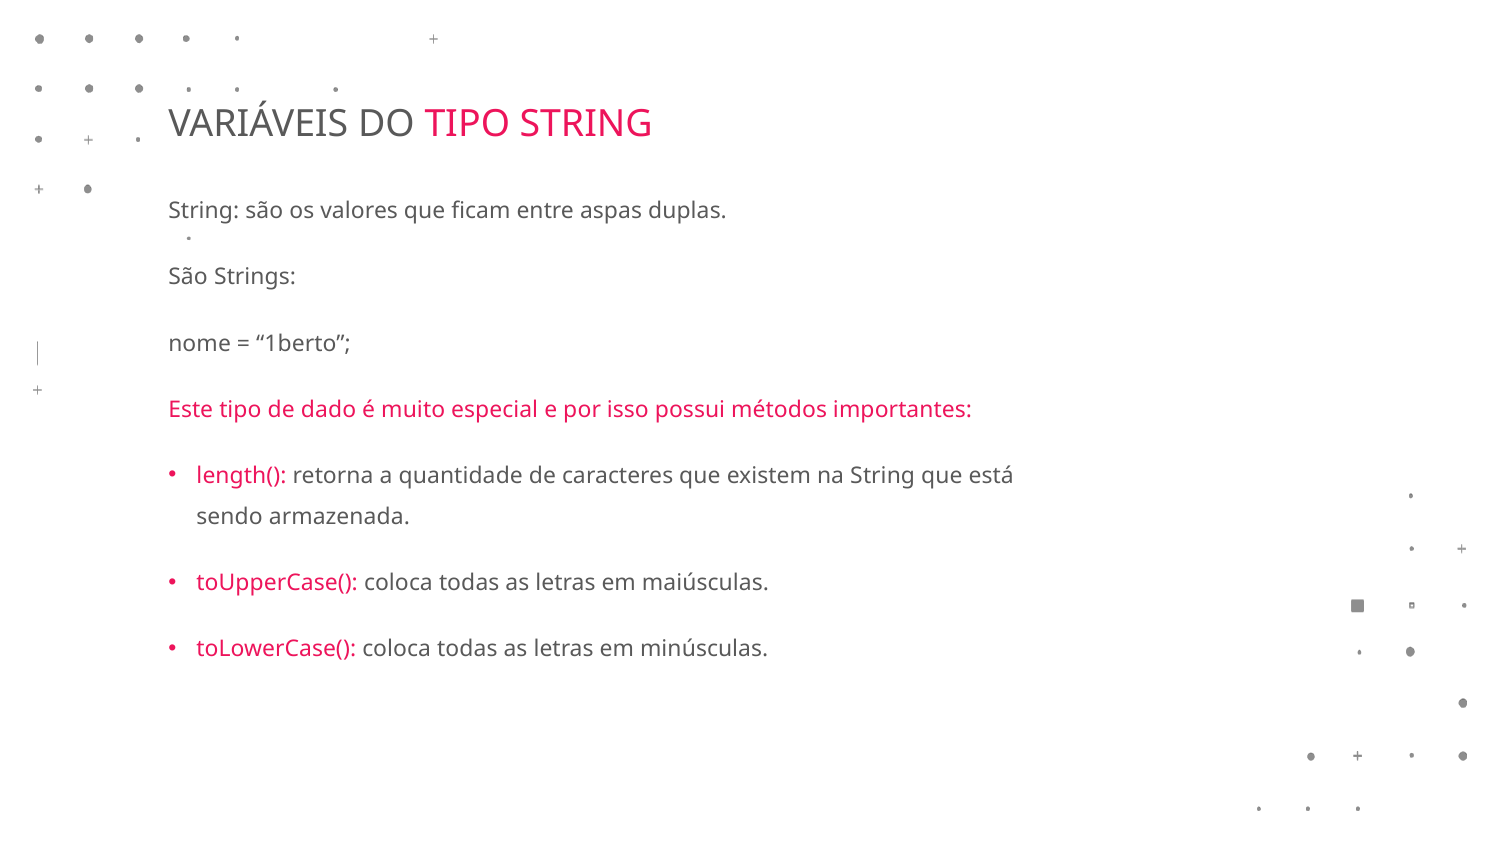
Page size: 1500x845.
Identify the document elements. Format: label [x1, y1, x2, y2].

picture [33, 34, 1467, 811]
